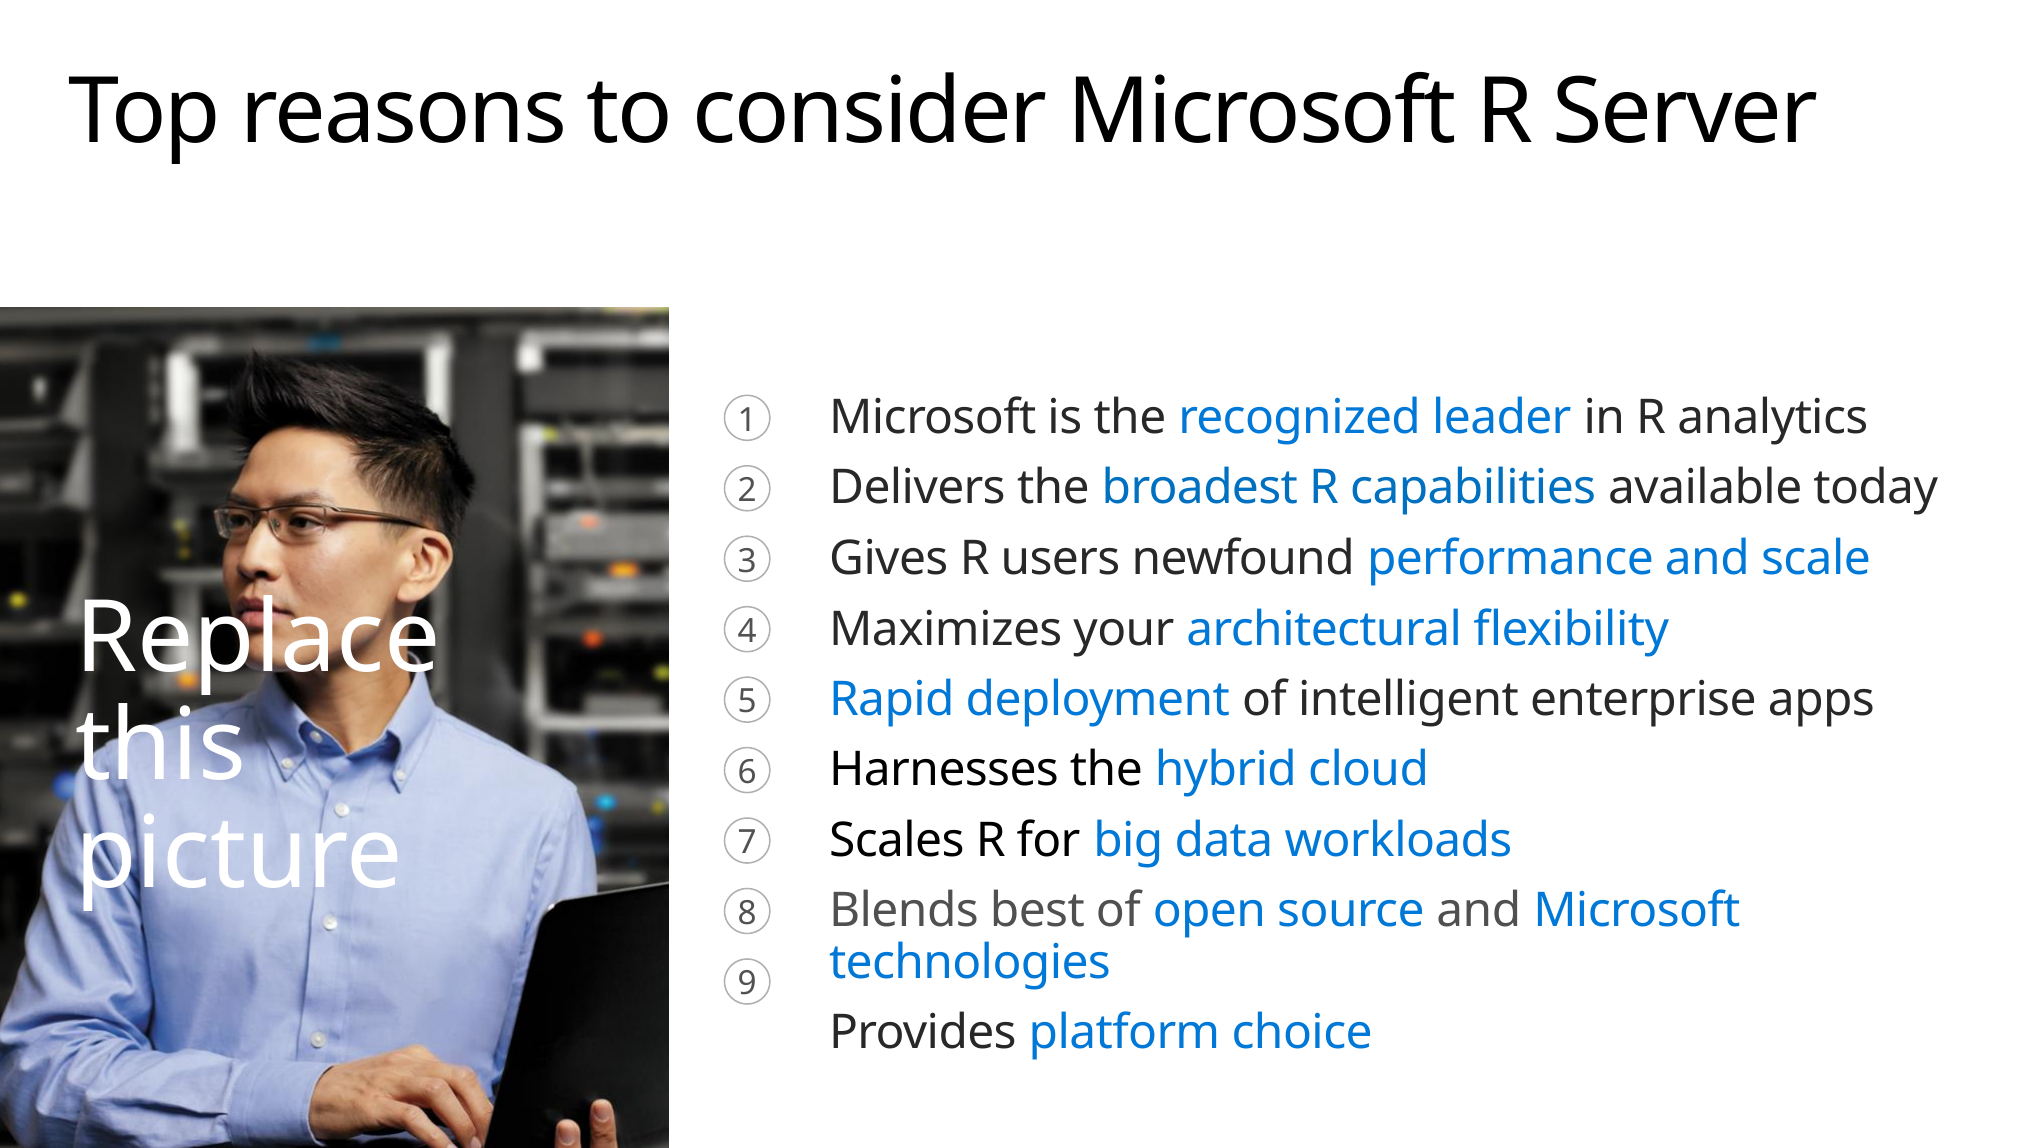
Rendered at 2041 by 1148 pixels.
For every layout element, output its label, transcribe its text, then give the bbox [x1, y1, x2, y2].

text_box 1 [723, 394, 771, 442]
text_box 7 [723, 817, 771, 864]
title Top reasons to consider Microsoft R Server [45, 48, 1996, 199]
text_box Microsoft is the recognized leader in R analytics Delivers the broadest R capabilities available today Gives R users newfound performance and scale Maximizes your architectural flexibility Rapid deployment of intelligent enterprise apps Harnesses the hybrid cloud Scales R for big data workloads Blends best of open source and Microsoft technologies Provides platform choice [798, 376, 2002, 1060]
text_box 8 [723, 887, 771, 935]
text_box 2 [723, 465, 771, 512]
text_box 9 [723, 958, 771, 1005]
text_box 6 [723, 746, 771, 794]
text_box 3 [723, 535, 771, 582]
text_box 4 [723, 605, 771, 653]
text_box 5 [723, 676, 771, 723]
picture [0, 307, 670, 1148]
